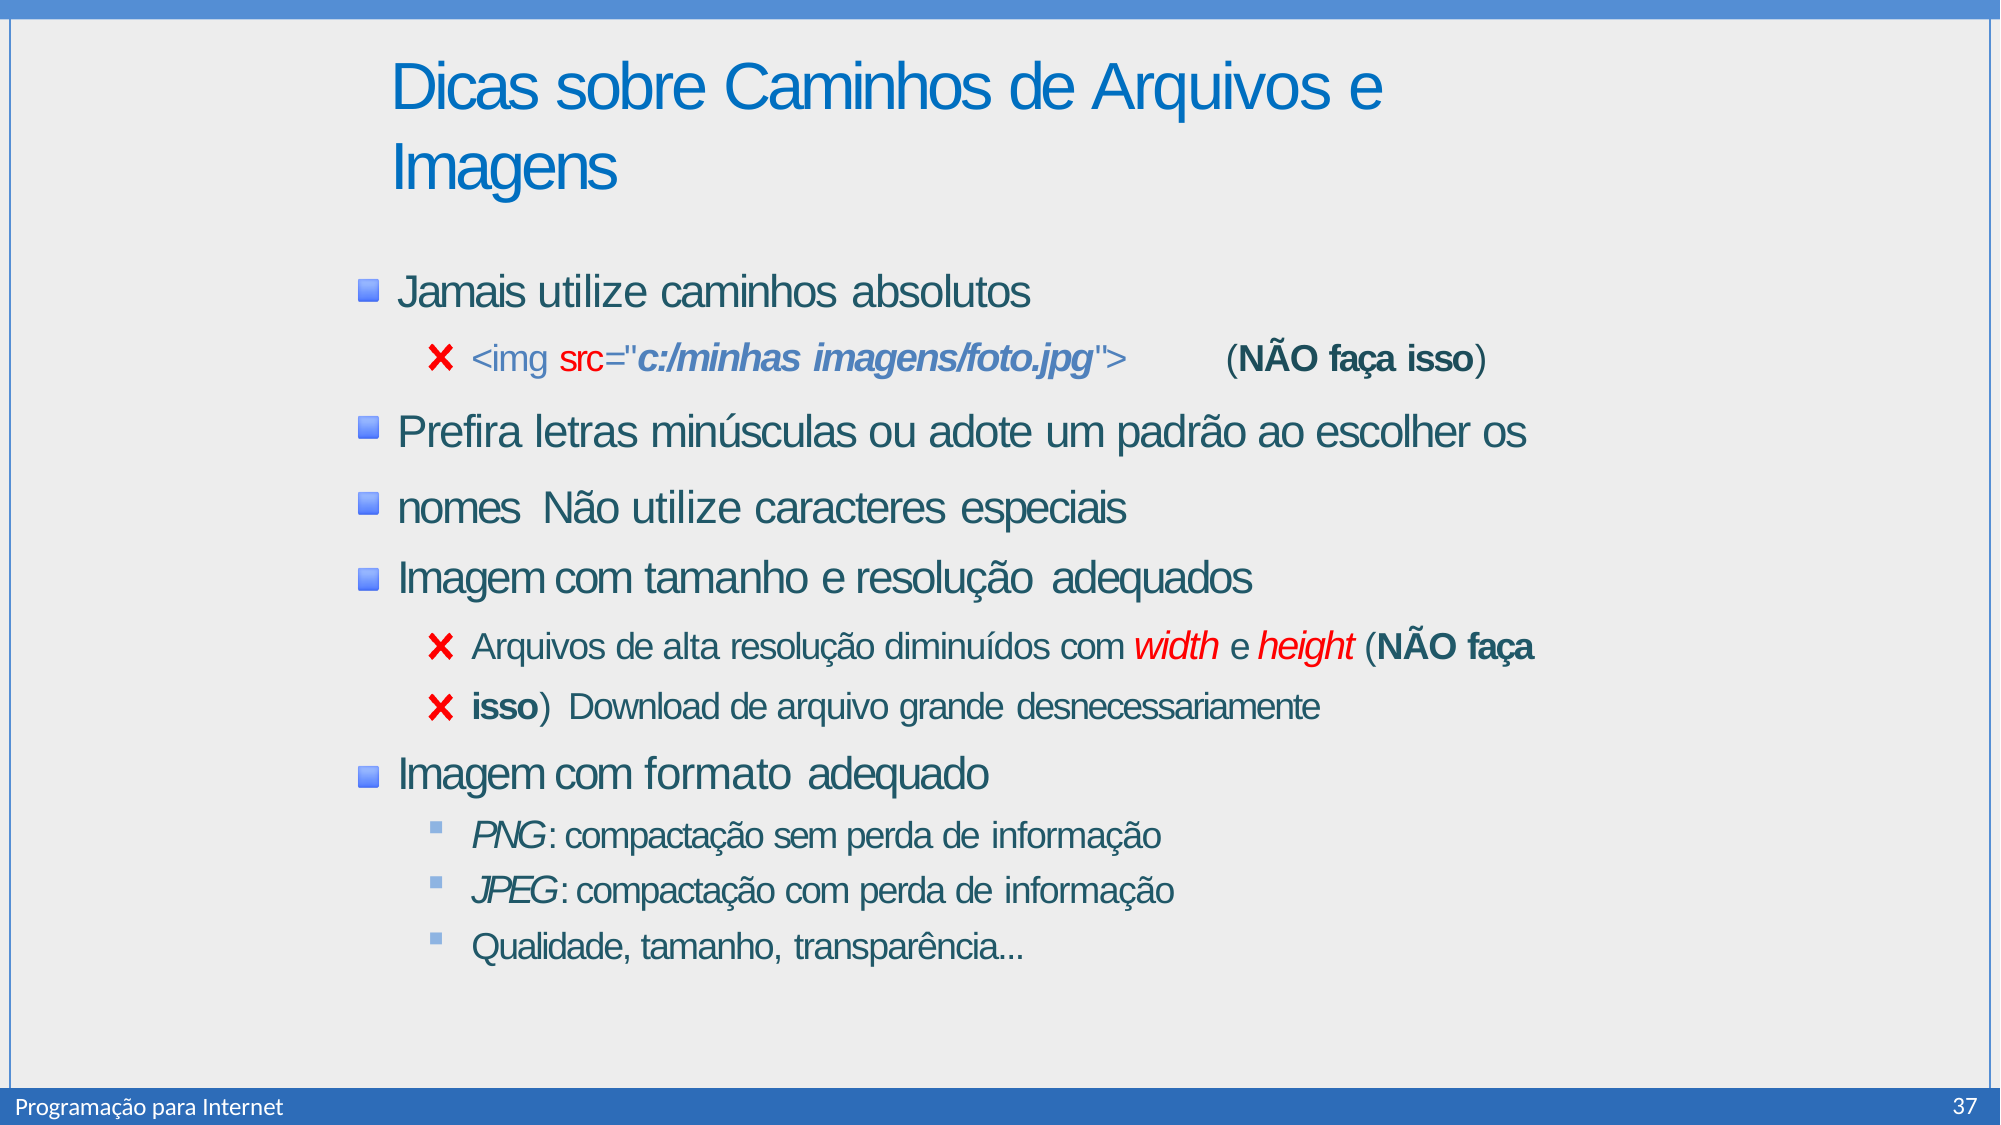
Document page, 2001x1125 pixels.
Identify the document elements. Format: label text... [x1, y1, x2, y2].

text_box [353, 763, 383, 794]
text_box Programação para Internet [12, 1094, 291, 1121]
text_box [353, 414, 383, 445]
text_box Jamais utilize caminhos absolutos <img src="c:/minhas imagens/foto.jpg"> (NÃO faça isso) Prefira letras minúsculas ou adote um padrão ao escolher os nomes Não utilize caracteres especiais Imagem com tamanho e resolução adequados Arquivos de alta resolução diminuídos com width e height (NÃO faça isso) Download de arquivo grande desnecessariamente Imagem com formato adequado PNG: compactação sem perda de informação JPEG: compactação com perda de informação Qualidade, tamanho, transparência... [395, 241, 1647, 967]
slide_number 37 [1946, 1093, 1985, 1125]
title Dicas sobre Caminhos de Arquivos e Imagens [388, 40, 1612, 231]
text_box [353, 490, 383, 521]
text_box [353, 276, 383, 308]
text_box [353, 565, 383, 597]
